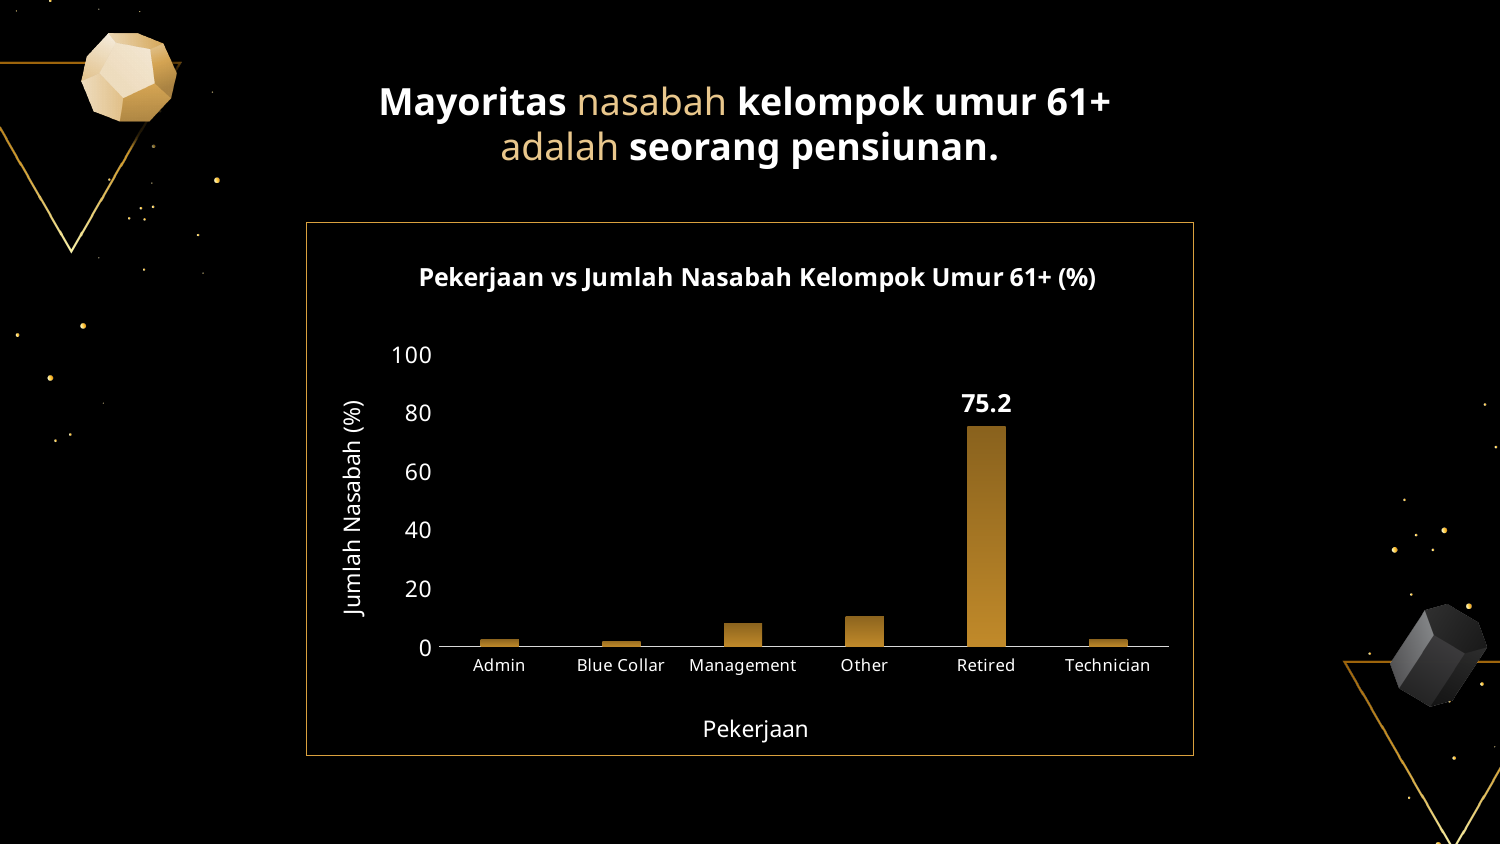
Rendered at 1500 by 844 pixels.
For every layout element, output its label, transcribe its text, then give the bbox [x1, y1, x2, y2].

picture [0, 0, 220, 483]
text_box Mayoritas nasabah kelompok umur 61+ adalah seorang pensiunan. [225, 77, 1383, 165]
picture [1342, 386, 1500, 844]
chart [306, 222, 1194, 757]
